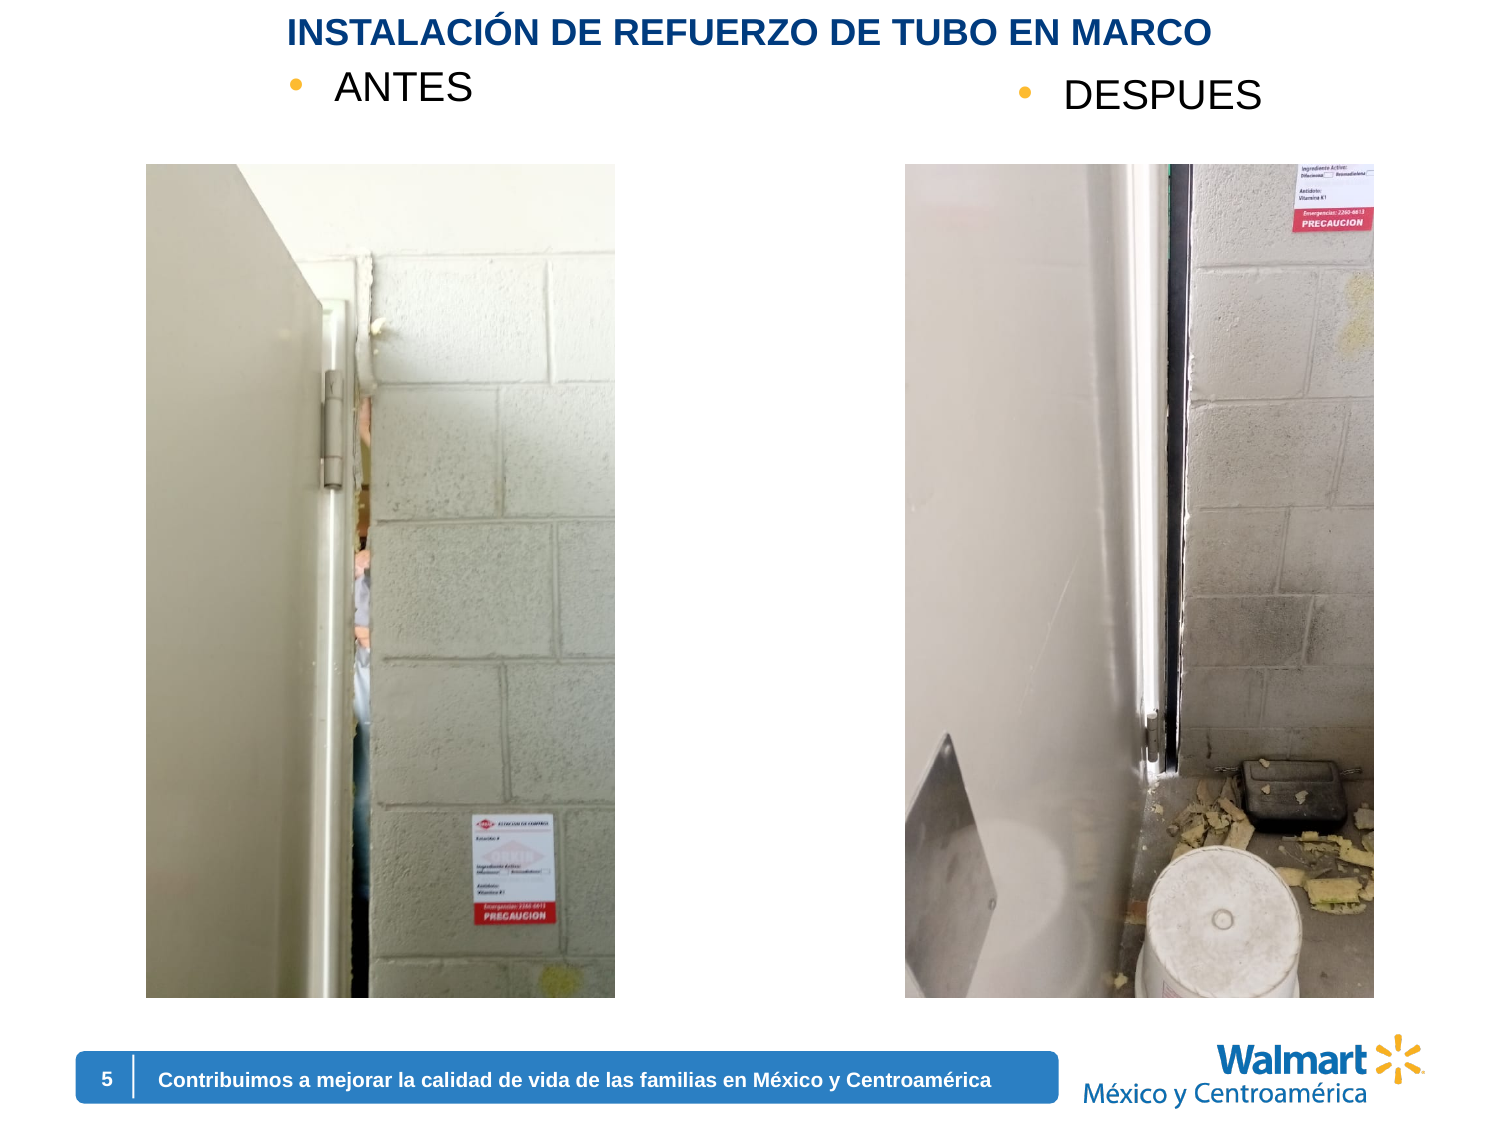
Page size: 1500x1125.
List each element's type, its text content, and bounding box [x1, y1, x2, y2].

text_box ANTES [74, 61, 687, 186]
title INSTALACIÓN DE REFUERZO DE TUBO EN MARCO [74, 0, 1426, 61]
picture [1084, 1034, 1425, 1109]
text_box DESPUES [833, 60, 1446, 186]
picture [904, 164, 1374, 998]
footer Contribuimos a mejorar la calidad de vida de las familias en México y Centroamérica [142, 1058, 1024, 1093]
picture [145, 164, 615, 998]
